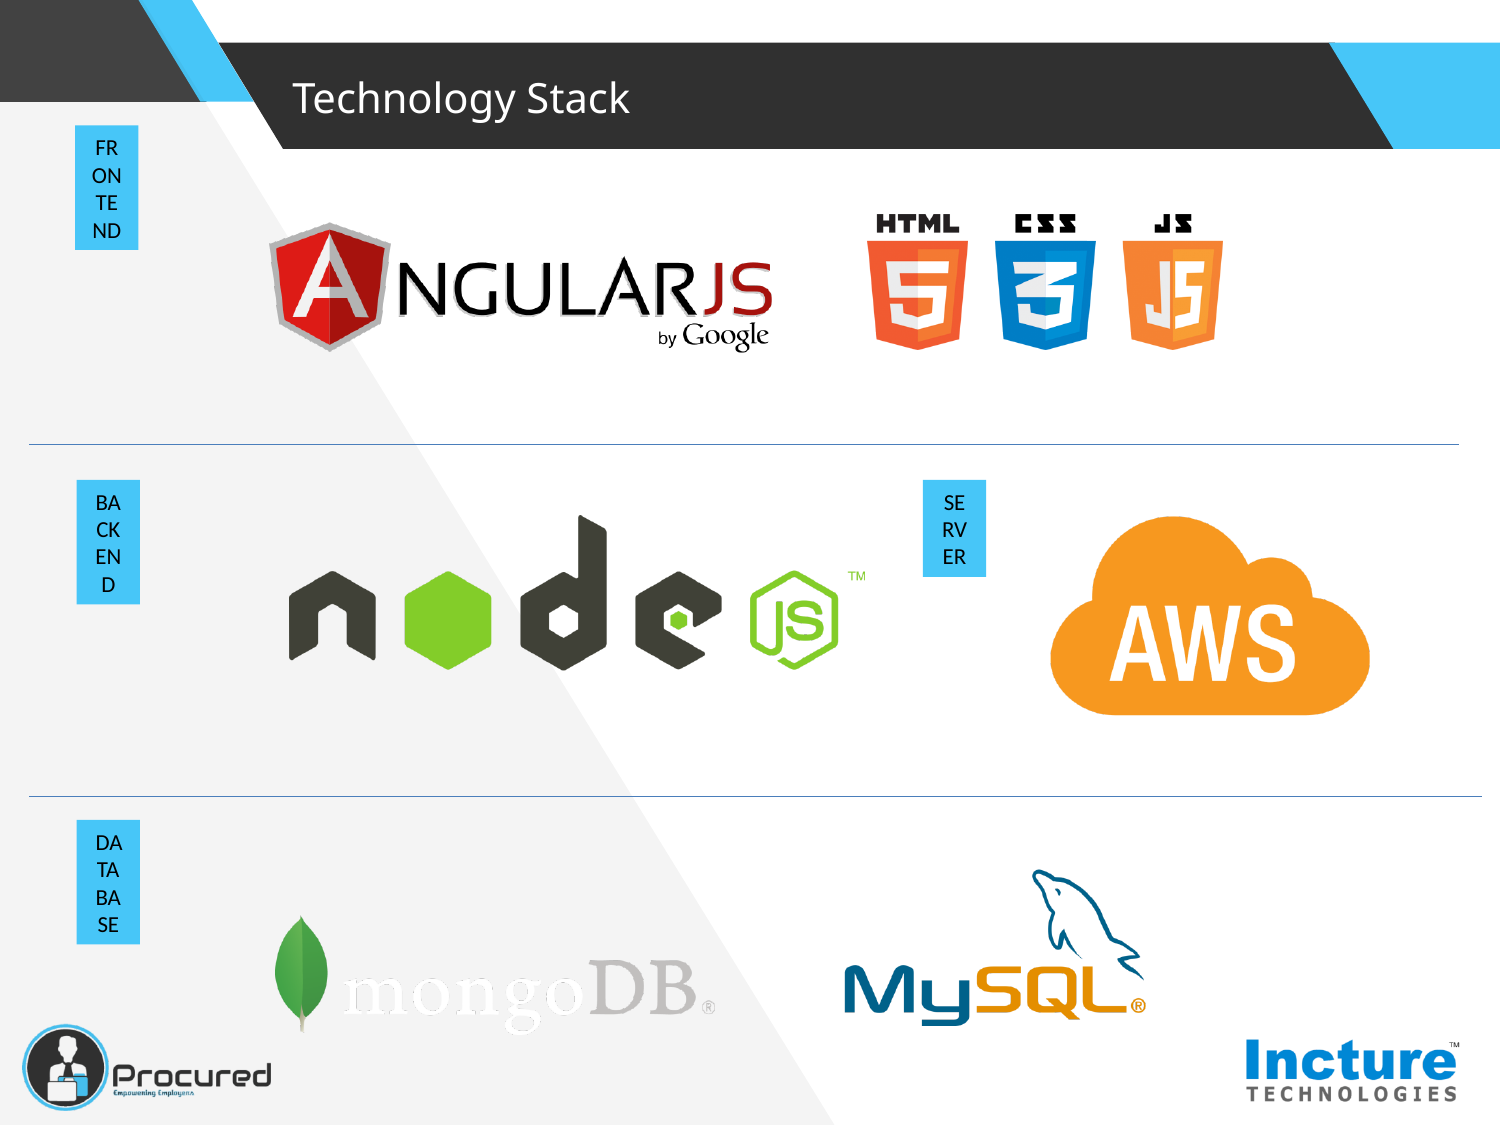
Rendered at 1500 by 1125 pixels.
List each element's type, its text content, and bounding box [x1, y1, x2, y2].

text_box FRONTEND [75, 125, 139, 250]
text_box Technology Stack [277, 64, 1353, 130]
picture [1048, 514, 1377, 717]
text_box BACKEND [76, 479, 140, 605]
text_box [216, 40, 1393, 152]
picture [1246, 1038, 1464, 1105]
text_box [1326, 40, 1500, 152]
picture [265, 219, 774, 356]
text_box SERVER [922, 479, 987, 577]
picture [867, 214, 1223, 351]
text_box DATABASE [76, 819, 140, 945]
picture [288, 514, 865, 672]
text_box [146, 0, 252, 104]
picture [275, 915, 715, 1036]
picture [844, 869, 1146, 1026]
text_box [0, 0, 837, 1125]
